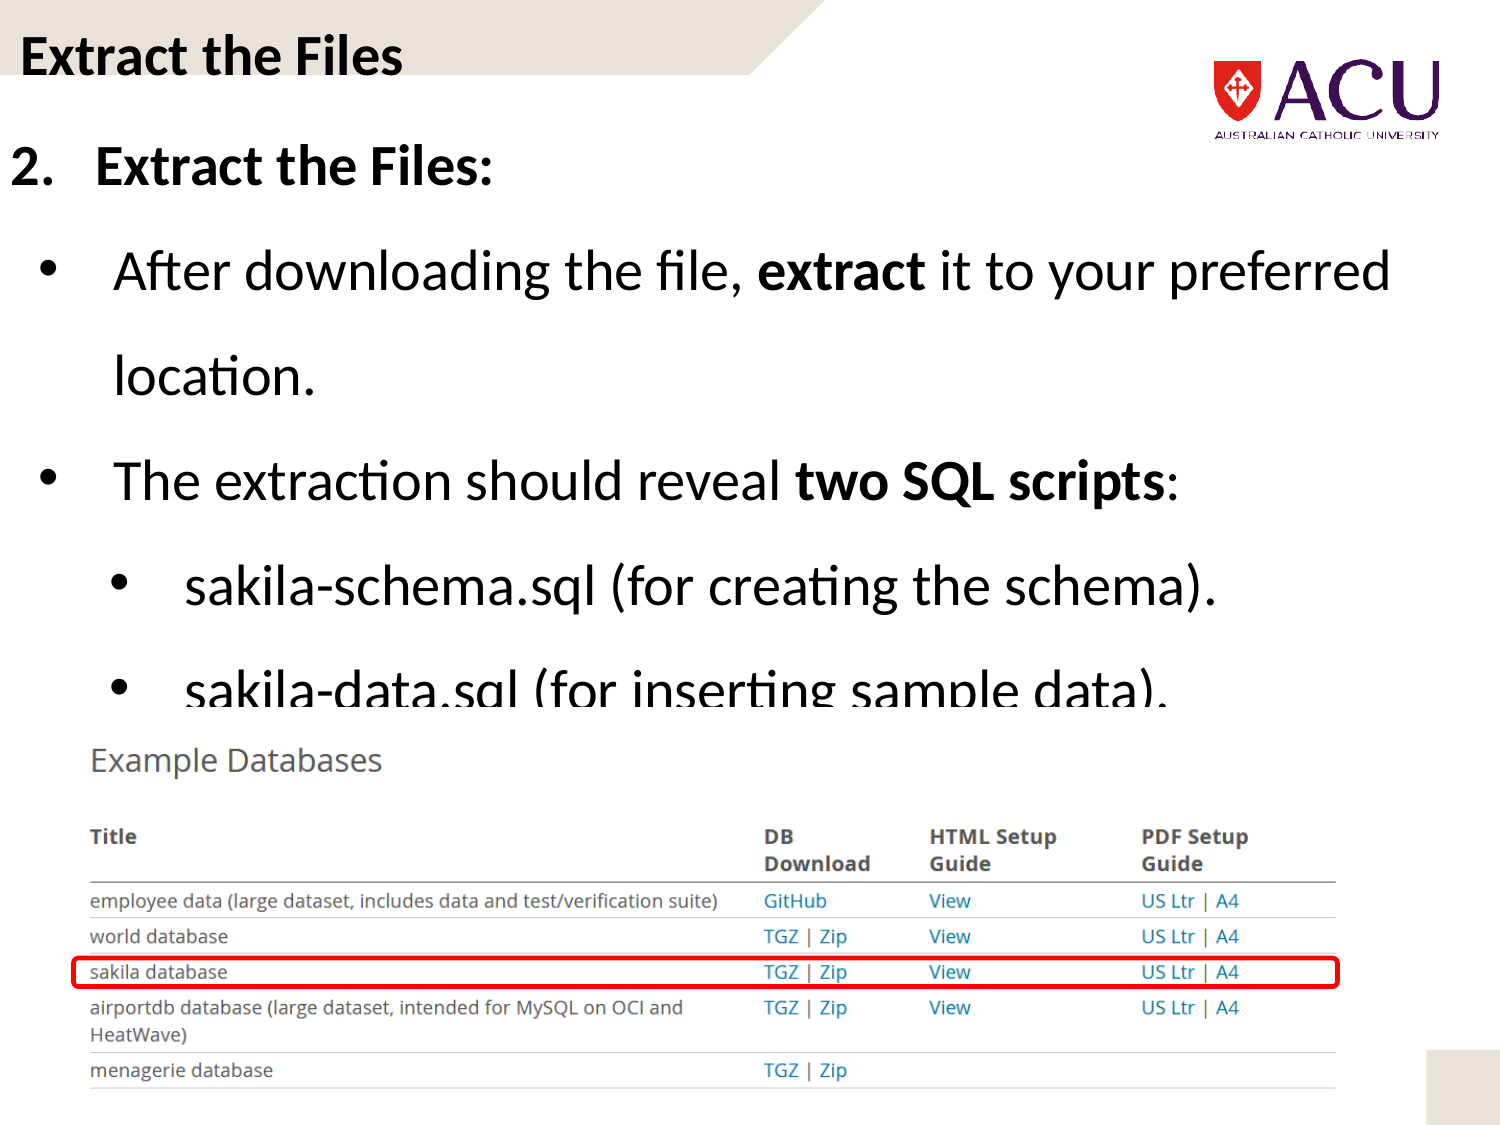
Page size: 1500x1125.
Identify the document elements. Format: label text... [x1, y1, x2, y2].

text_box Extract the Files [5, 0, 1500, 95]
text_box Extract the Files: After downloading the file, extract it to your preferred location. The extraction should reveal two SQL scripts: sakila-schema.sql (for creating the schema). sakila-data.sql (for inserting sample data). [0, 84, 1495, 729]
picture [63, 706, 1427, 1125]
